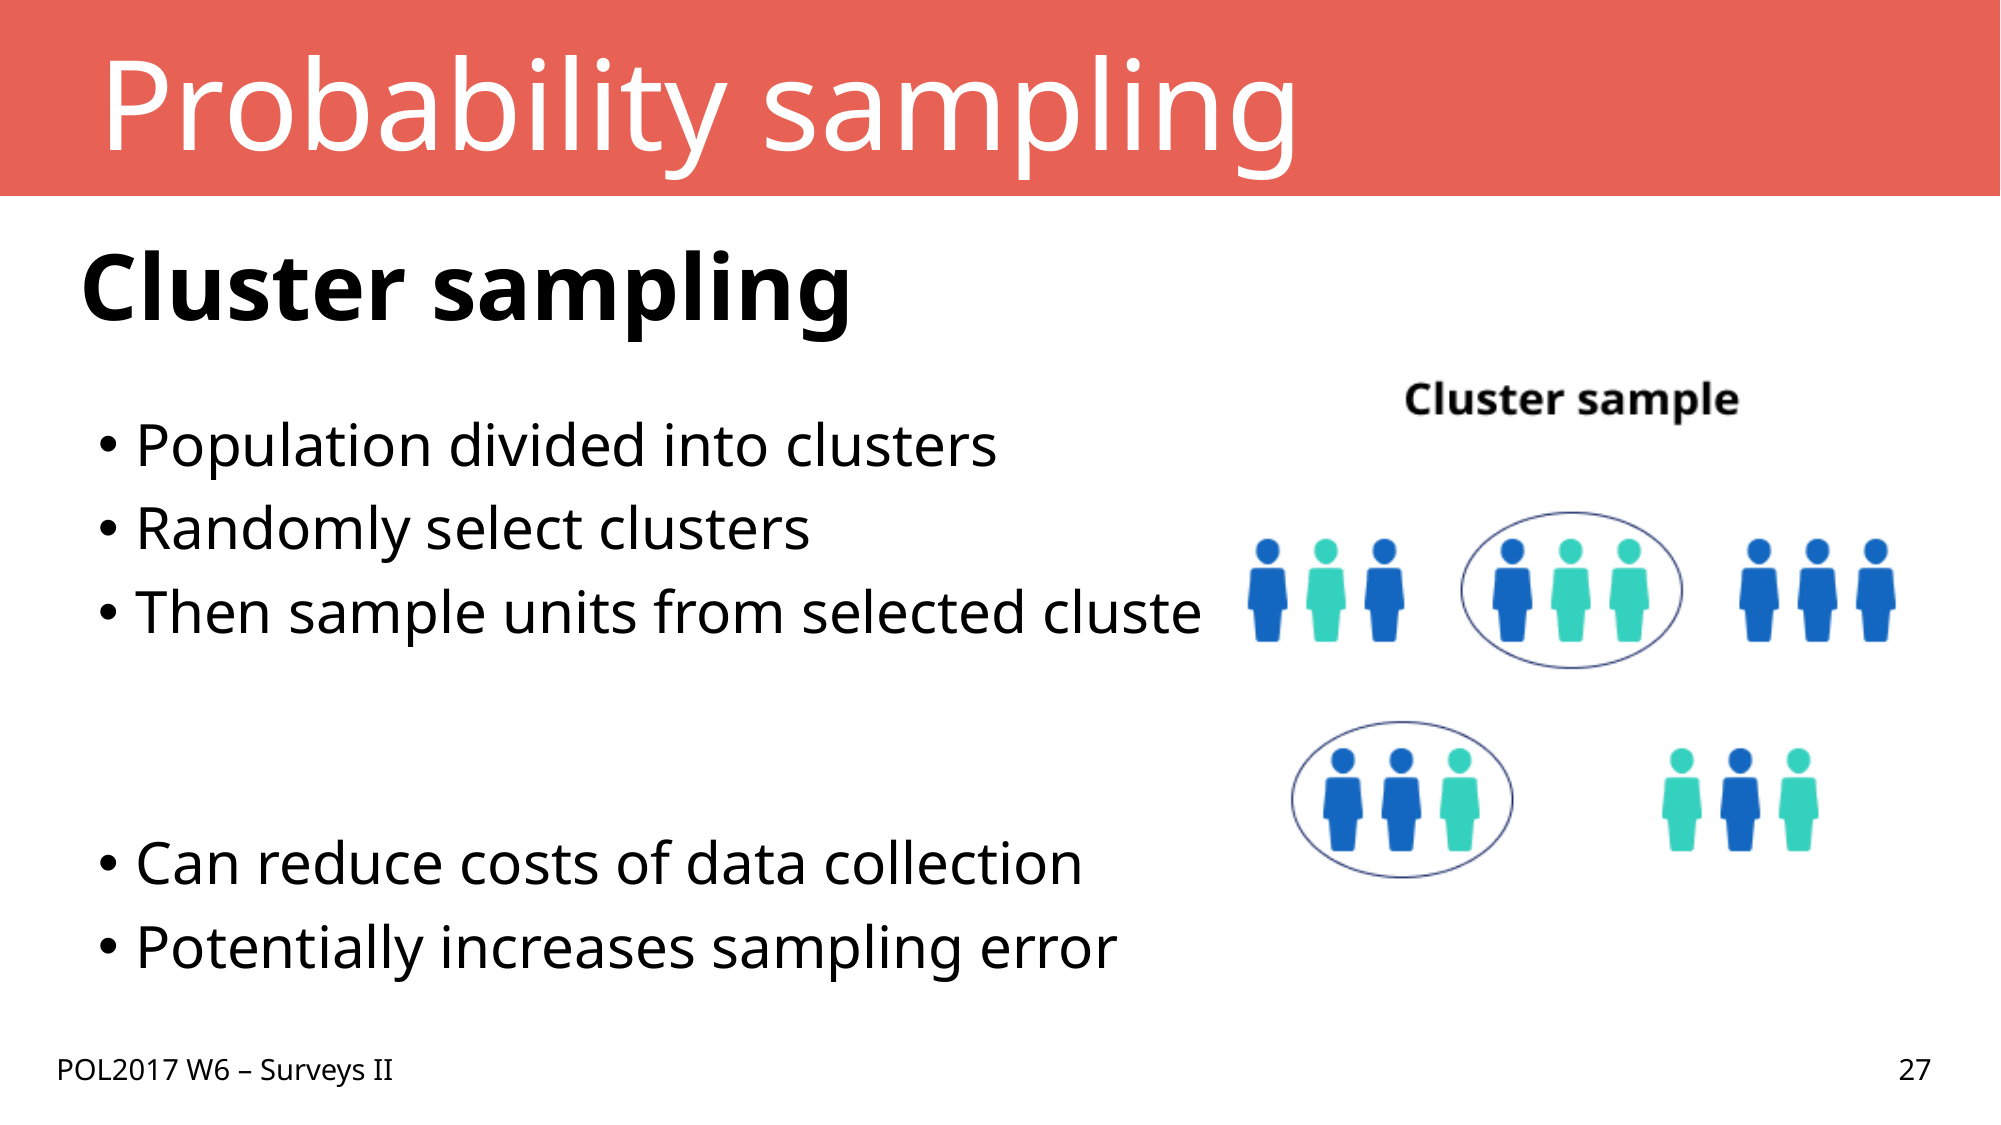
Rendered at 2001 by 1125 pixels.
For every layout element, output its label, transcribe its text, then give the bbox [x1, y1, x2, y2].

text_box [0, 0, 2000, 194]
picture [1200, 313, 1978, 936]
footer POL2017 W6 – Surveys II [41, 1043, 675, 1104]
title Probability sampling [83, 15, 2000, 205]
slide_number 27 [1524, 1043, 1947, 1104]
list Population divided into clusters Randomly select clusters Then sample units from selected clusters Can reduce costs of data collection Potentially increases sampling error [83, 408, 1808, 992]
text_box Cluster sampling [64, 234, 1201, 367]
